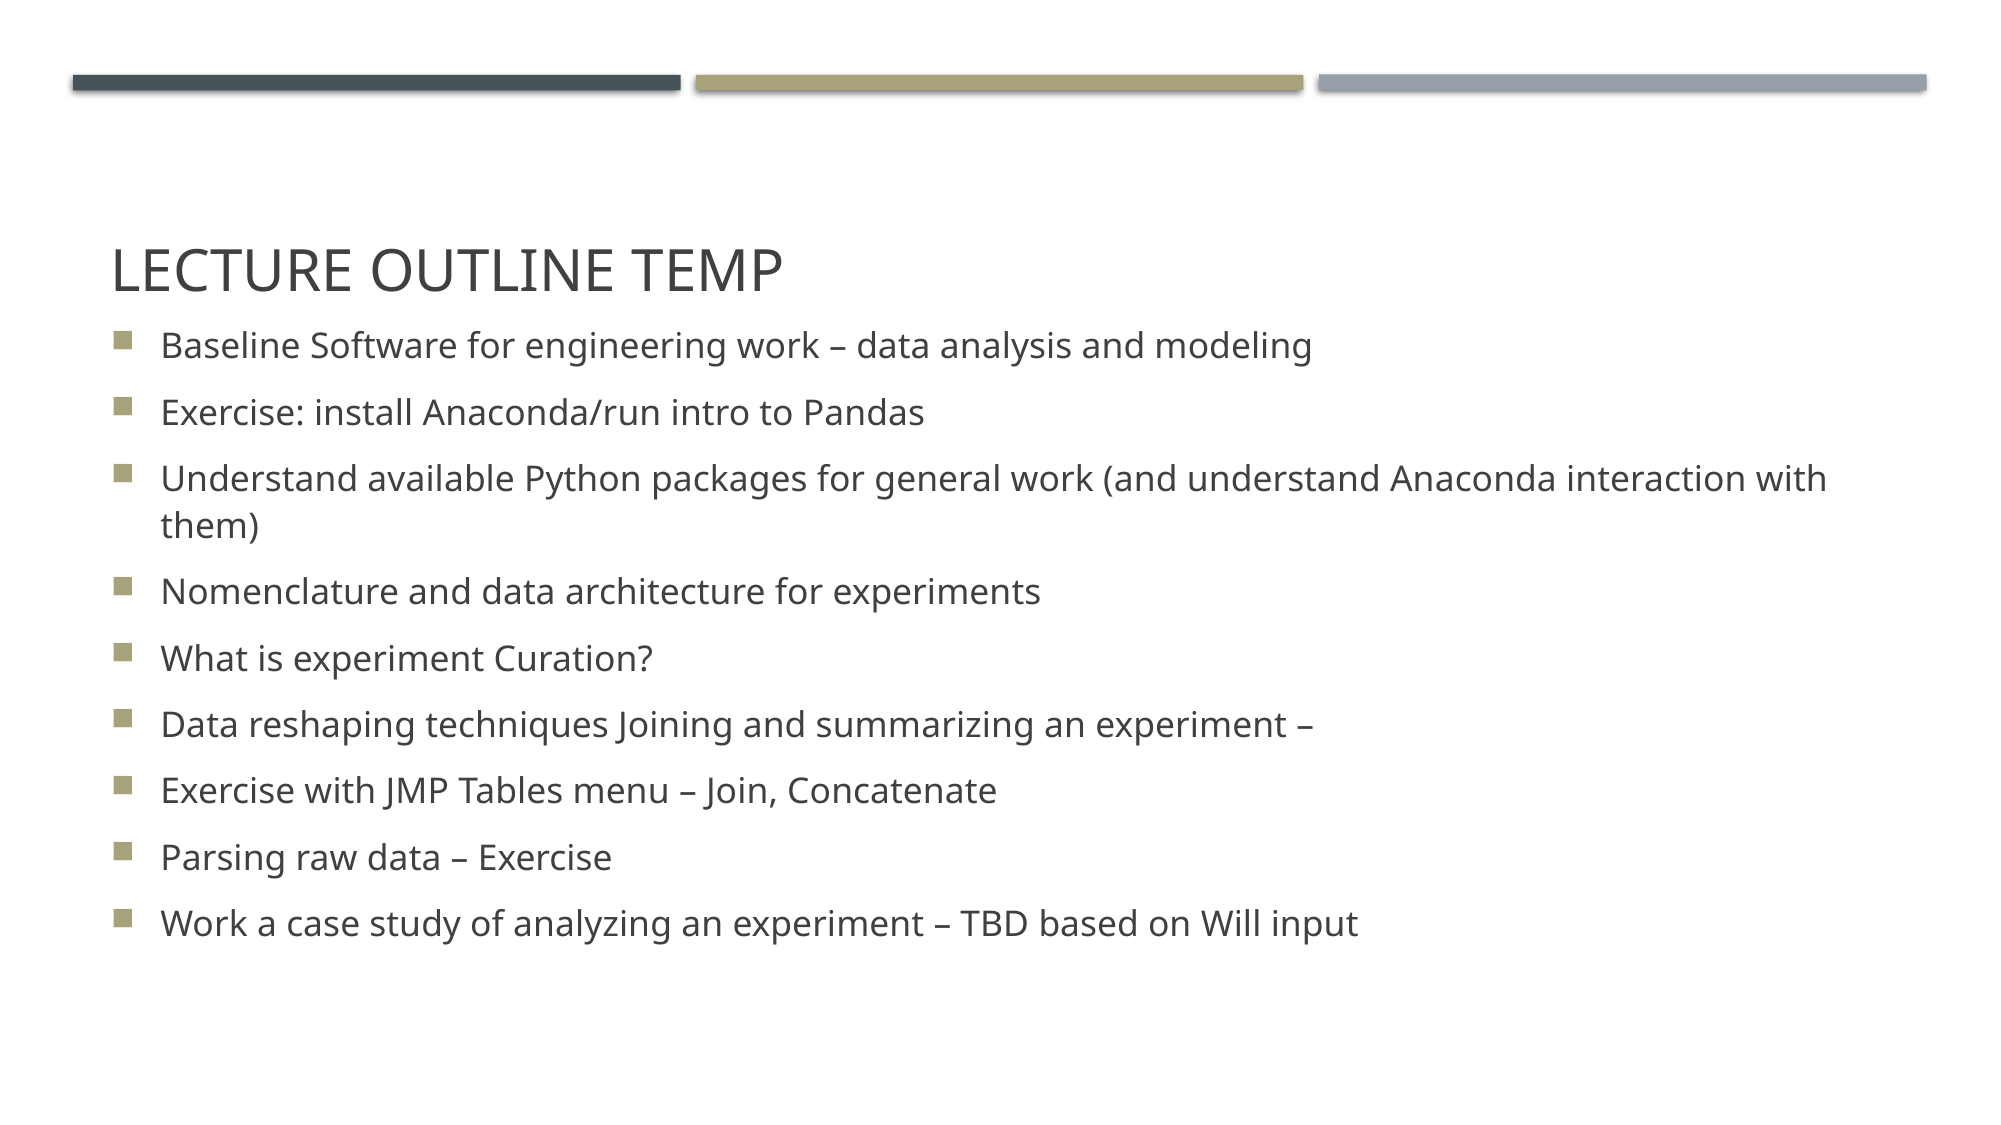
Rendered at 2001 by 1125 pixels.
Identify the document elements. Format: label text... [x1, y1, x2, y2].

title Lecture Outline Temp [95, 115, 1905, 310]
list Baseline Software for engineering work – data analysis and modeling Exercise: install Anaconda/run intro to Pandas Understand available Python packages for general work (and understand Anaconda interaction with them) Nomenclature and data architecture for experiments What is experiment Curation? Data reshaping techniques Joining and summarizing an experiment – Exercise with JMP Tables menu – Join, Concatenate Parsing raw data – Exercise Work a case study of analyzing an experiment – TBD based on Will input [95, 310, 1905, 1086]
